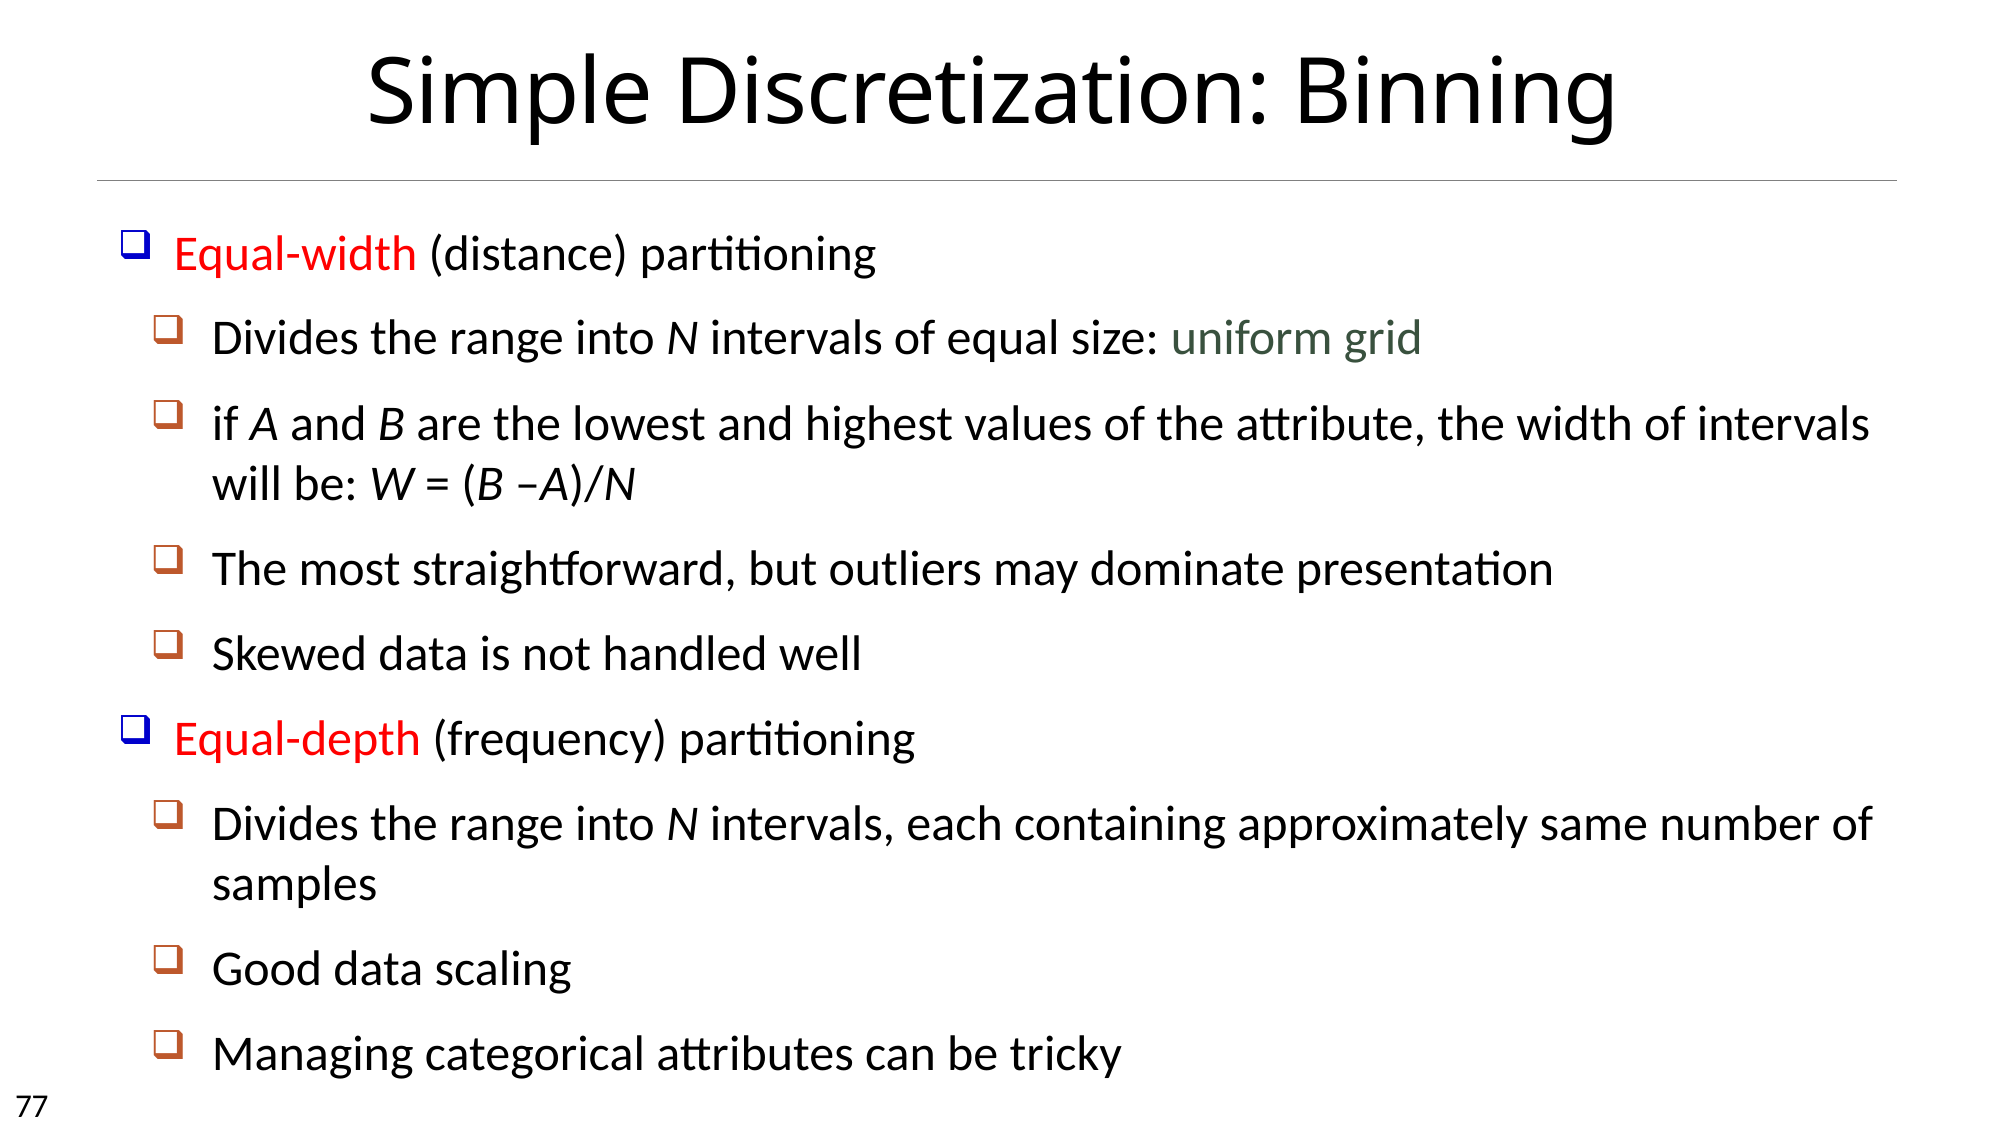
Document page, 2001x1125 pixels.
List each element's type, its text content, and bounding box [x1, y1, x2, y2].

title Simple Discretization: Binning [225, 50, 1763, 150]
list Equal-width (distance) partitioning Divides the range into N intervals of equal size: uniform grid if A and B are the lowest and highest values of the attribute, the width of intervals will be: W = (B –A)/N The most straightforward, but outliers may dominate presentation Skewed data is not handled well Equal-depth (frequency) partitioning Divides the range into N intervals, each containing approximately same number of samples Good data scaling Managing categorical attributes can be tricky [102, 212, 1896, 1063]
